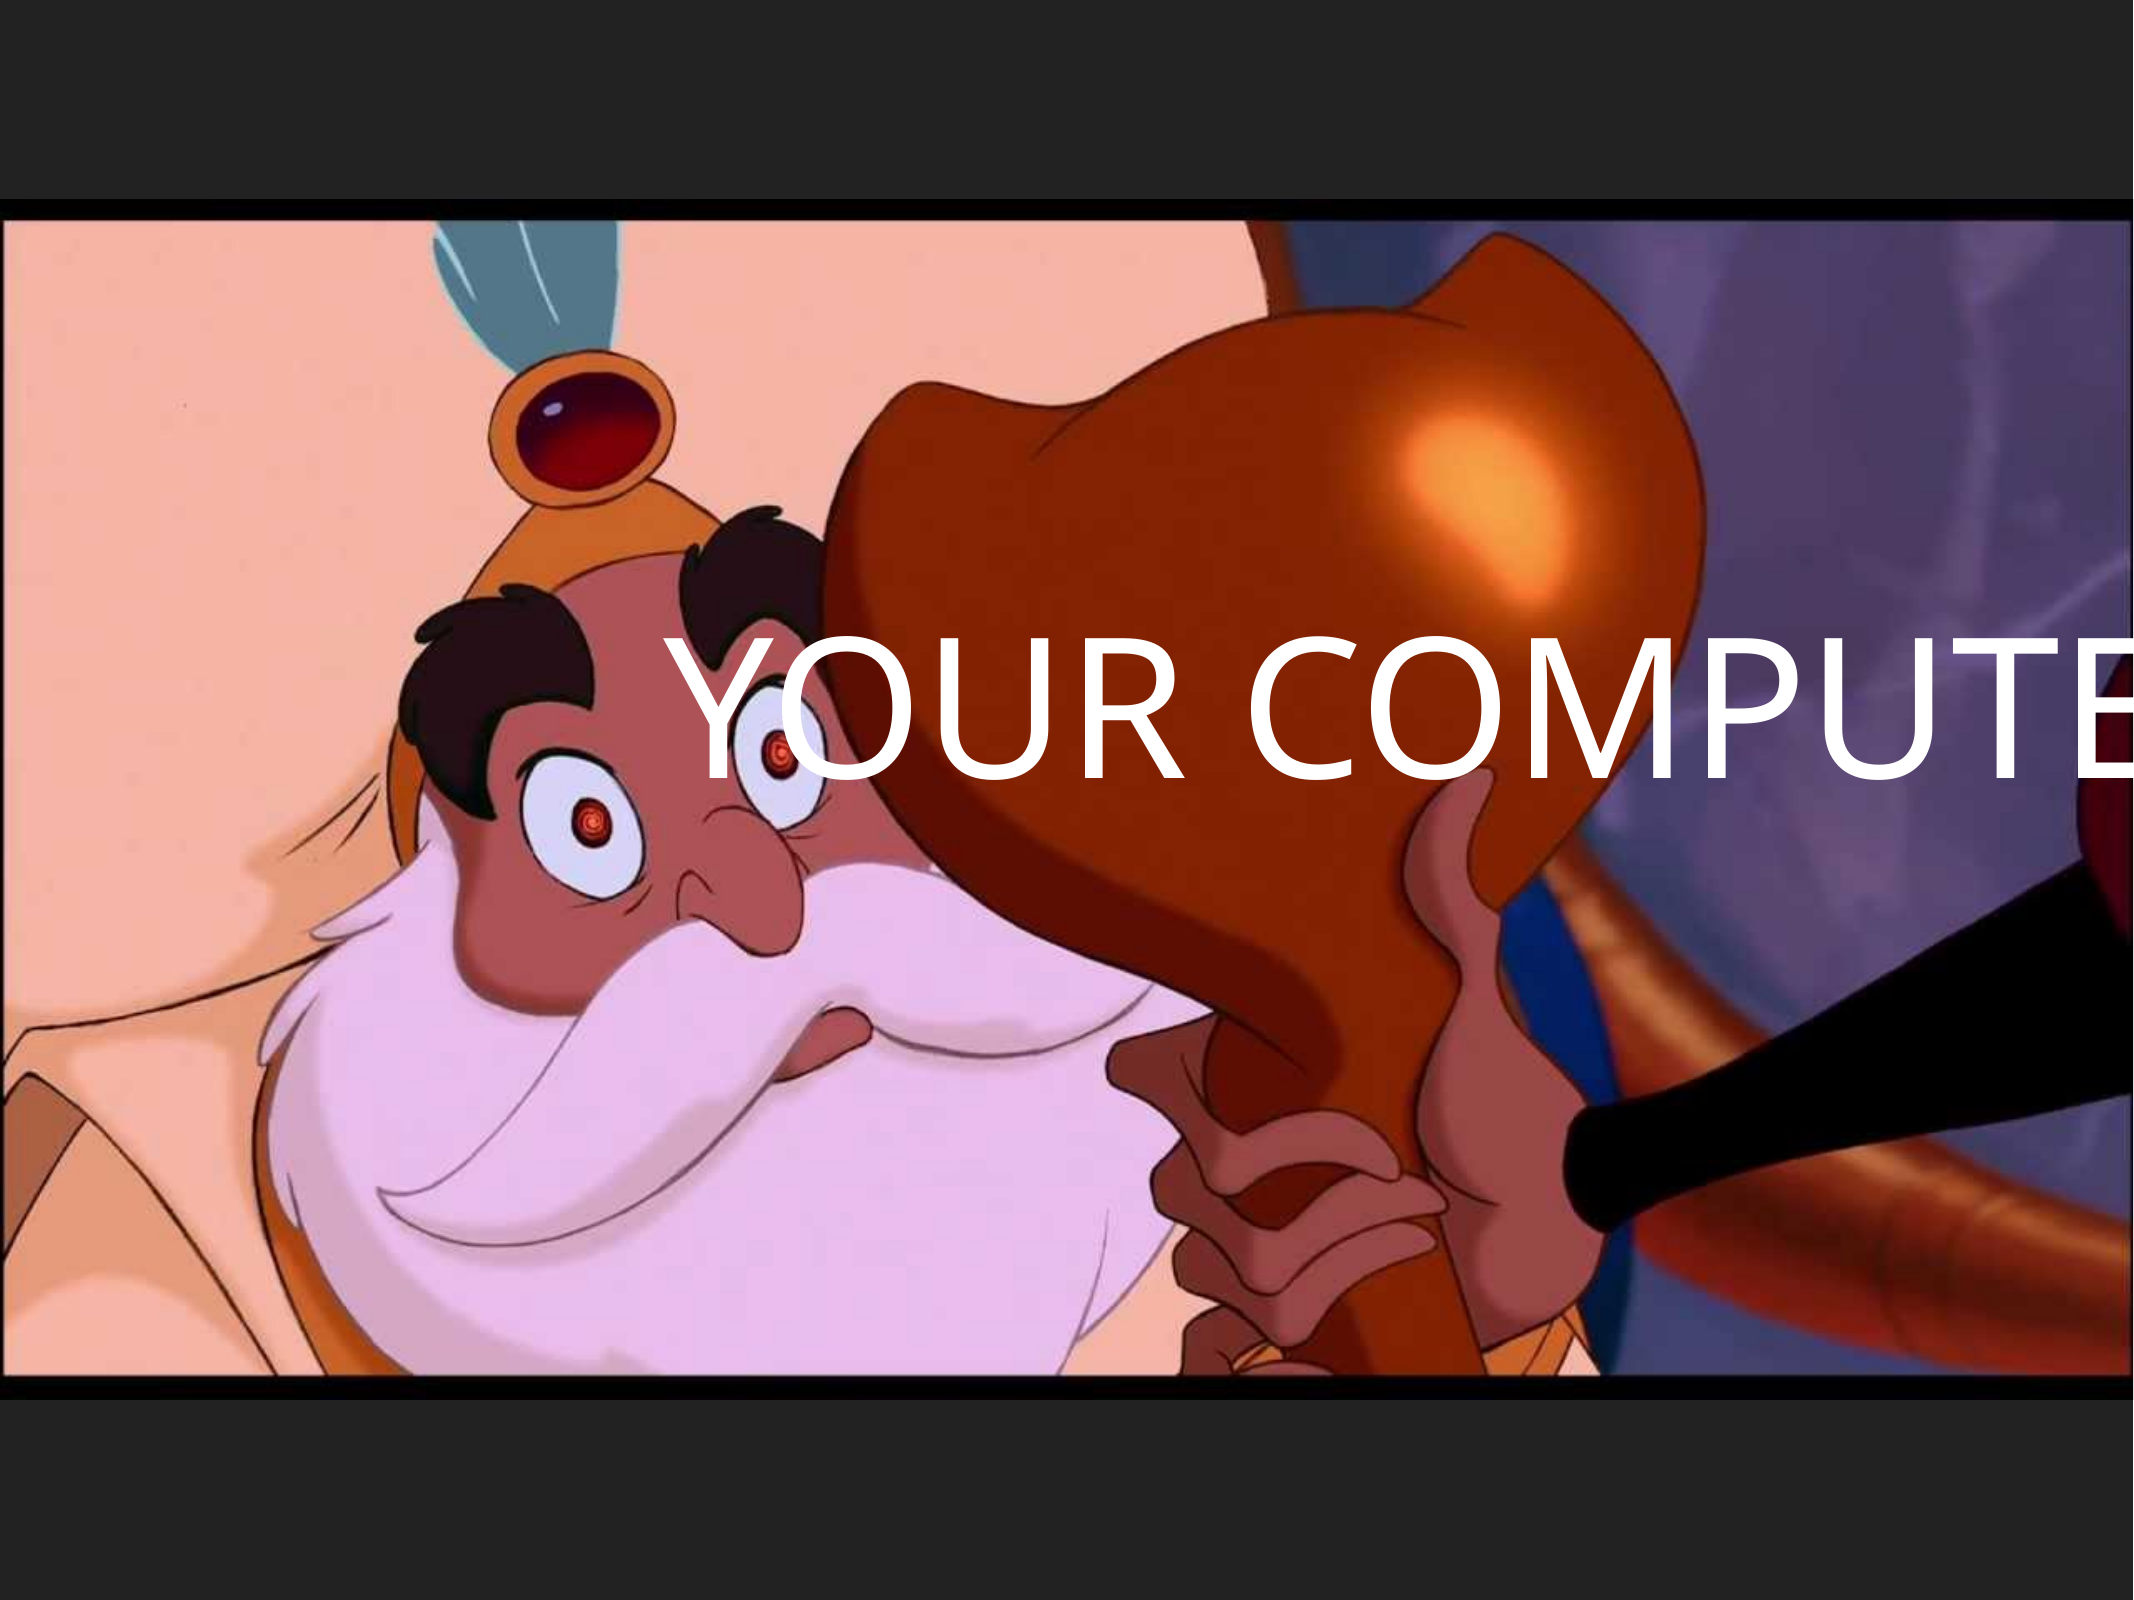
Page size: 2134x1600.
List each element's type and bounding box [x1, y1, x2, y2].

picture [0, 199, 2134, 1401]
